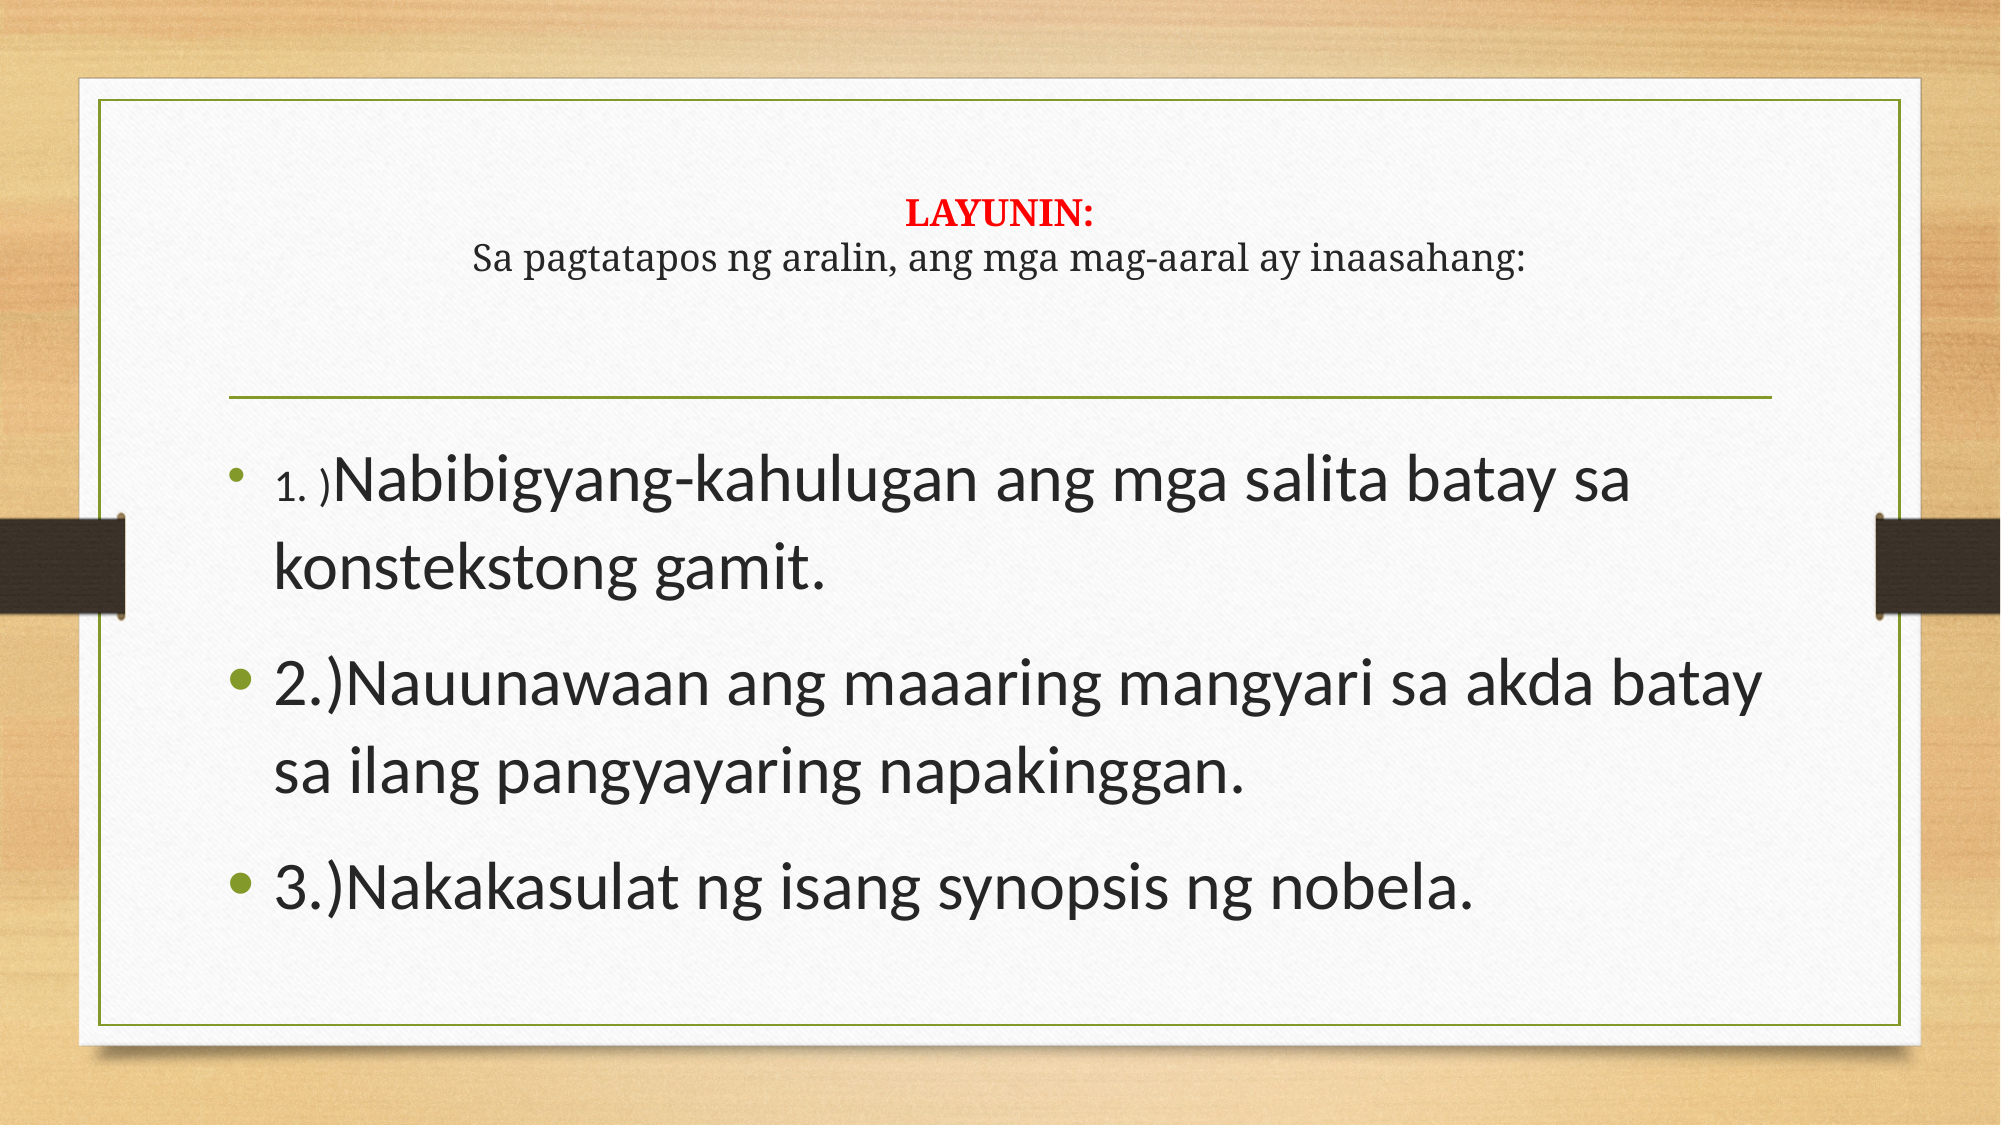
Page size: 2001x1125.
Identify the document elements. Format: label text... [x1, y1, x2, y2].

picture [0, 0, 2001, 1125]
list 1. )Nabibigyang-kahulugan ang mga salita batay sa konstekstong gamit. 2.)Nauunawaan ang maaaring mangyari sa akda batay sa ilang pangyayaring napakinggan. 3.)Nakakasulat ng isang synopsis ng nobela. [212, 336, 1788, 1098]
title LAYUNIN: Sa pagtatapos ng aralin, ang mga mag-aaral ay inaasahang: [212, 180, 1788, 336]
